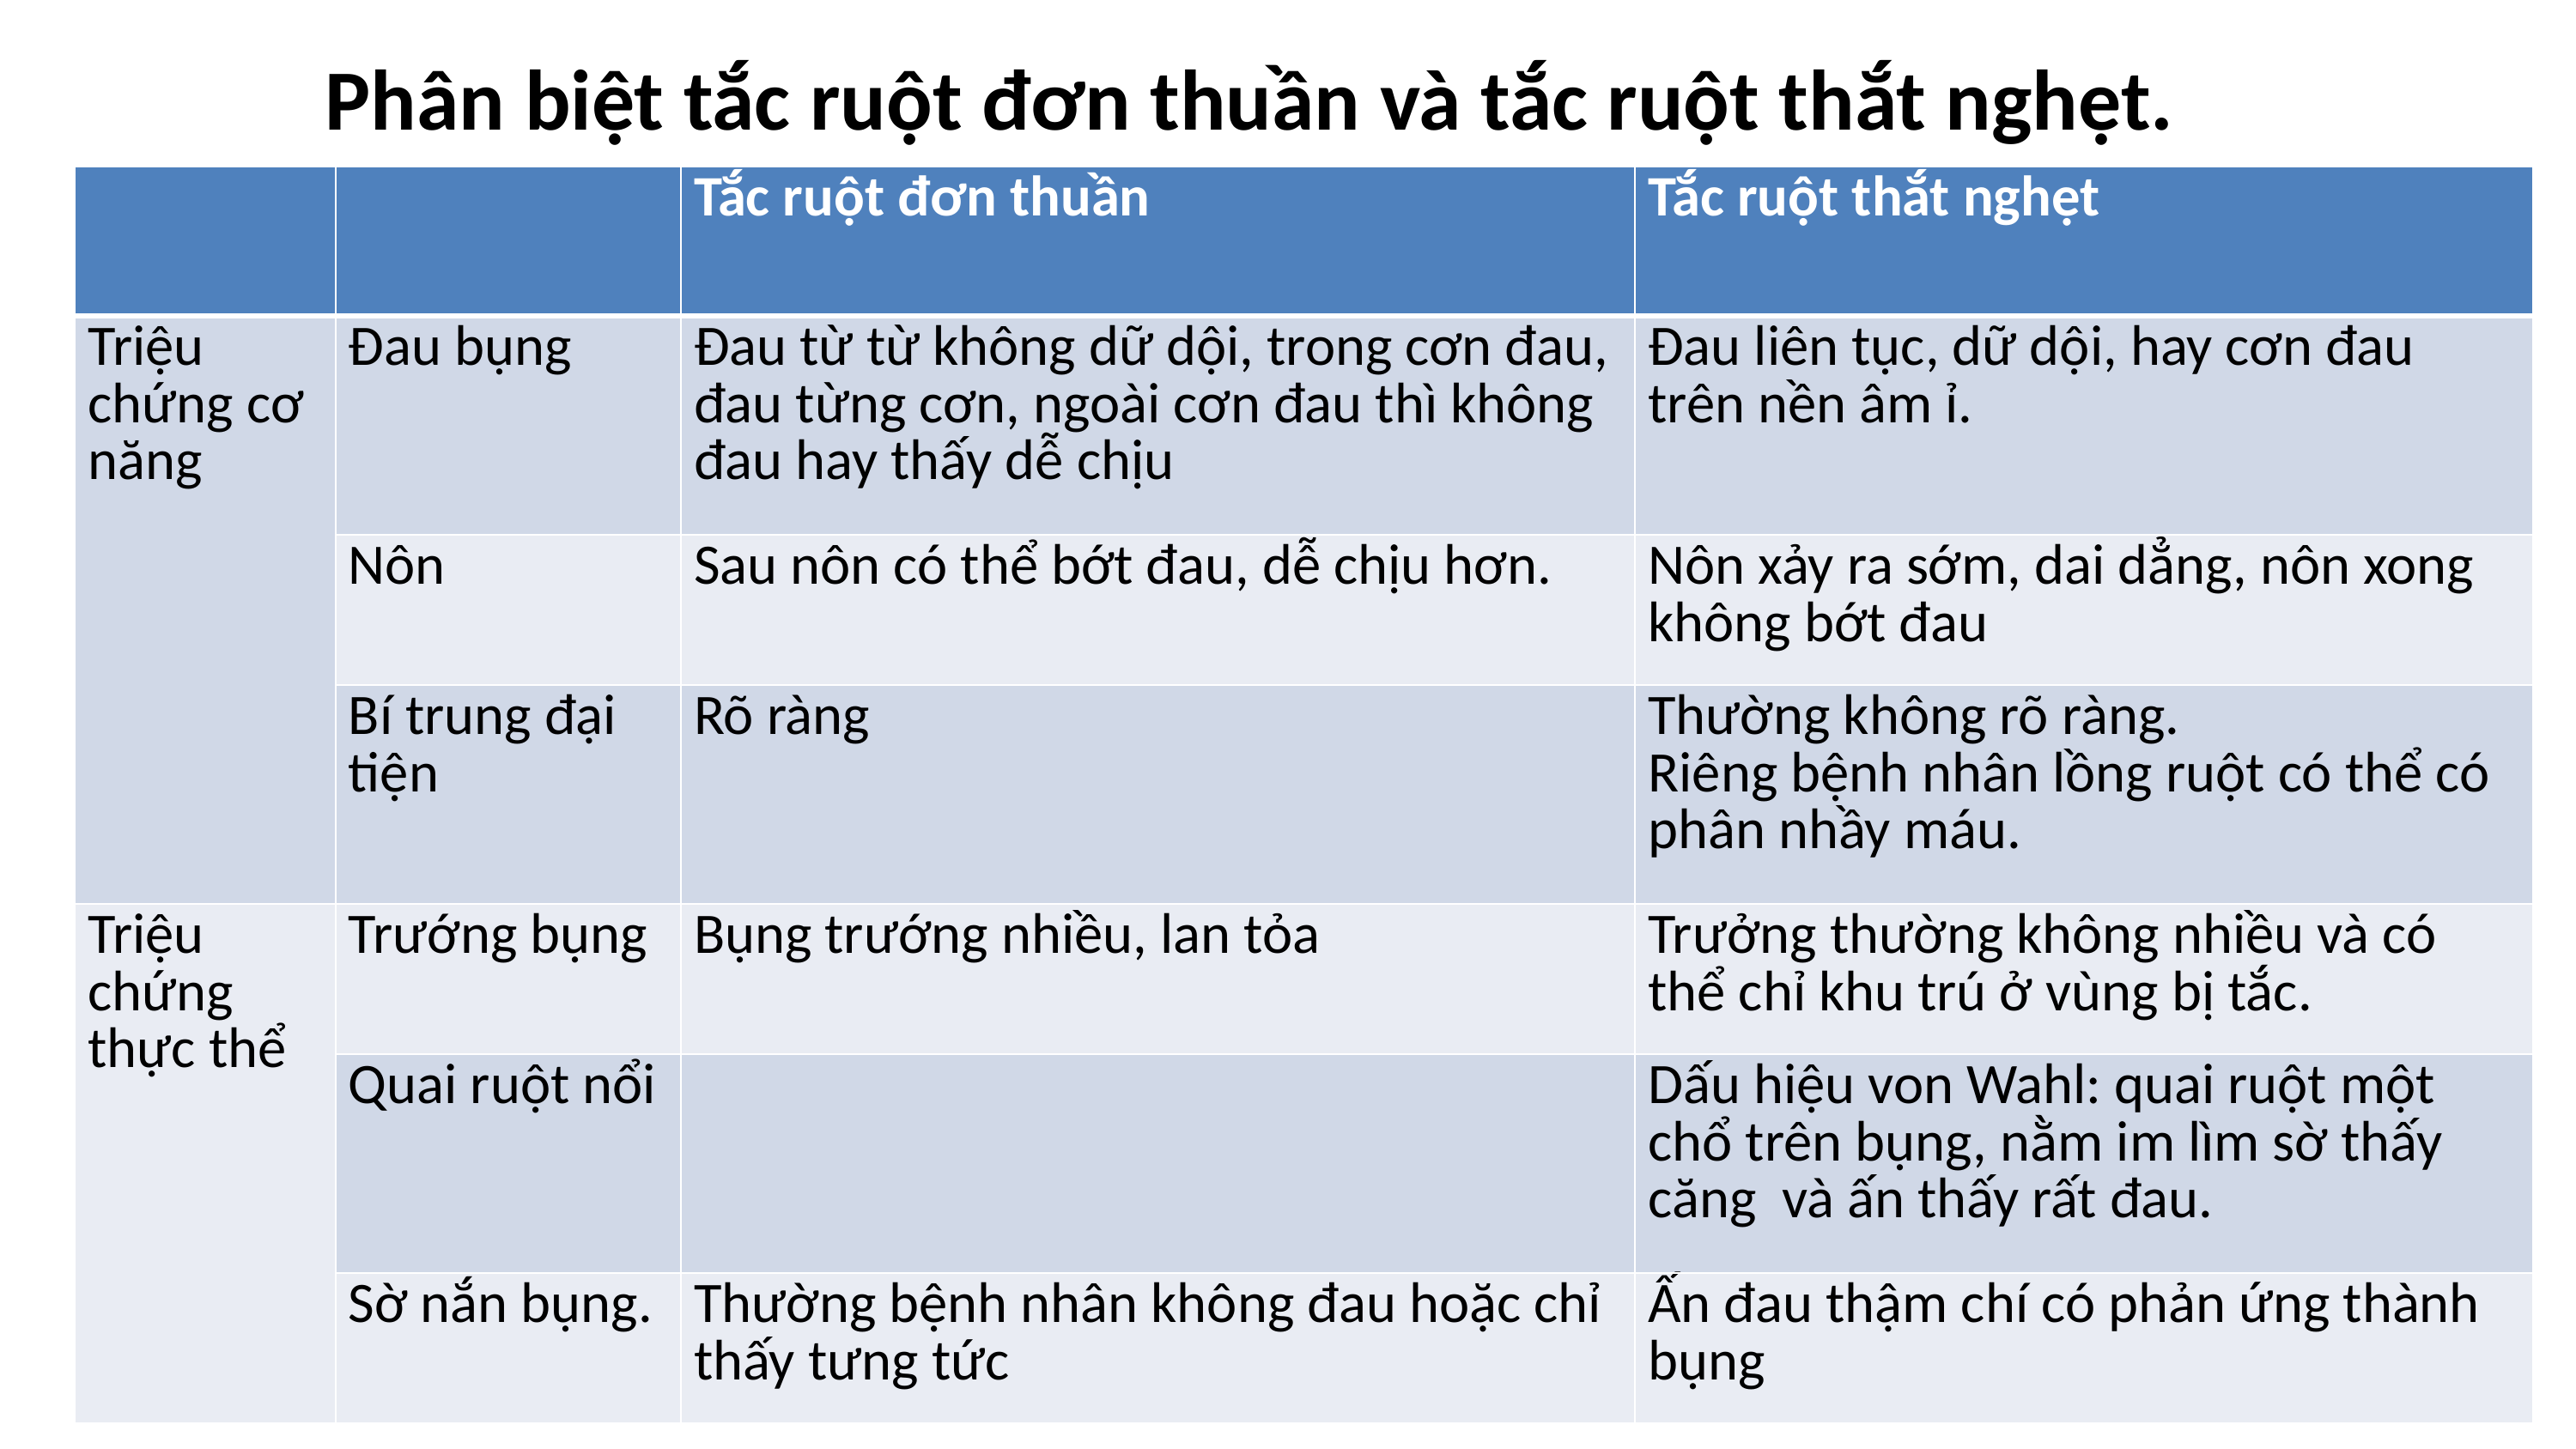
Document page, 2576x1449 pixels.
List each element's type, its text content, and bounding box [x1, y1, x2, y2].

table_cell Thường bệnh nhân không đau hoặc chỉ thấy tưng tức [682, 1274, 1634, 1422]
table_cell Dấu hiệu von Wahl: quai ruột một chổ trên bụng, nằm im lìm sờ thấy căng và ấn thấy rất đau. [1636, 1055, 2532, 1272]
table_cell Ấn đau thậm chí có phản ứng thành bụng [1636, 1274, 2532, 1422]
table_cell Trưởng thường không nhiều và có thể chỉ khu trú ở vùng bị tắc. [1636, 905, 2532, 1053]
table_header [76, 167, 335, 313]
table_cell Đau bụng [337, 318, 680, 534]
table_cell Bí trung đại tiện [337, 686, 680, 903]
table_cell Triệu chứng thực thể [76, 905, 335, 1422]
table_cell Đau liên tục, dữ dội, hay cơn đau trên nền âm ỉ. [1636, 318, 2532, 534]
table_header [337, 167, 680, 313]
table_header Tắc ruột thắt nghẹt [1636, 167, 2532, 313]
table_cell Bụng trướng nhiều, lan tỏa [682, 905, 1634, 1053]
table_cell Trướng bụng [337, 905, 680, 1053]
table_cell Thường không rõ ràng. Riêng bệnh nhân lồng ruột có thể có phân nhầy máu. [1636, 686, 2532, 903]
table_cell Quai ruột nổi [337, 1055, 680, 1272]
table_cell Rõ ràng [682, 686, 1634, 903]
table_cell Sau nôn có thể bớt đau, dễ chịu hơn. [682, 536, 1634, 684]
text_box Phân biệt tắc ruột đơn thuần và tắc ruột thắt nghẹt. [75, 37, 2426, 154]
table_cell Nôn [337, 536, 680, 684]
table_cell Triệu chứng cơ năng [76, 318, 335, 903]
table_cell [682, 1055, 1634, 1272]
table_cell Đau từ từ không dữ dội, trong cơn đau, đau từng cơn, ngoài cơn đau thì không đau hay thấy dễ chịu [682, 318, 1634, 534]
table_header Tắc ruột đơn thuần [682, 167, 1634, 313]
table_cell Sờ nắn bụng. [337, 1274, 680, 1422]
table_cell Nôn xảy ra sớm, dai dẳng, nôn xong không bớt đau [1636, 536, 2532, 684]
